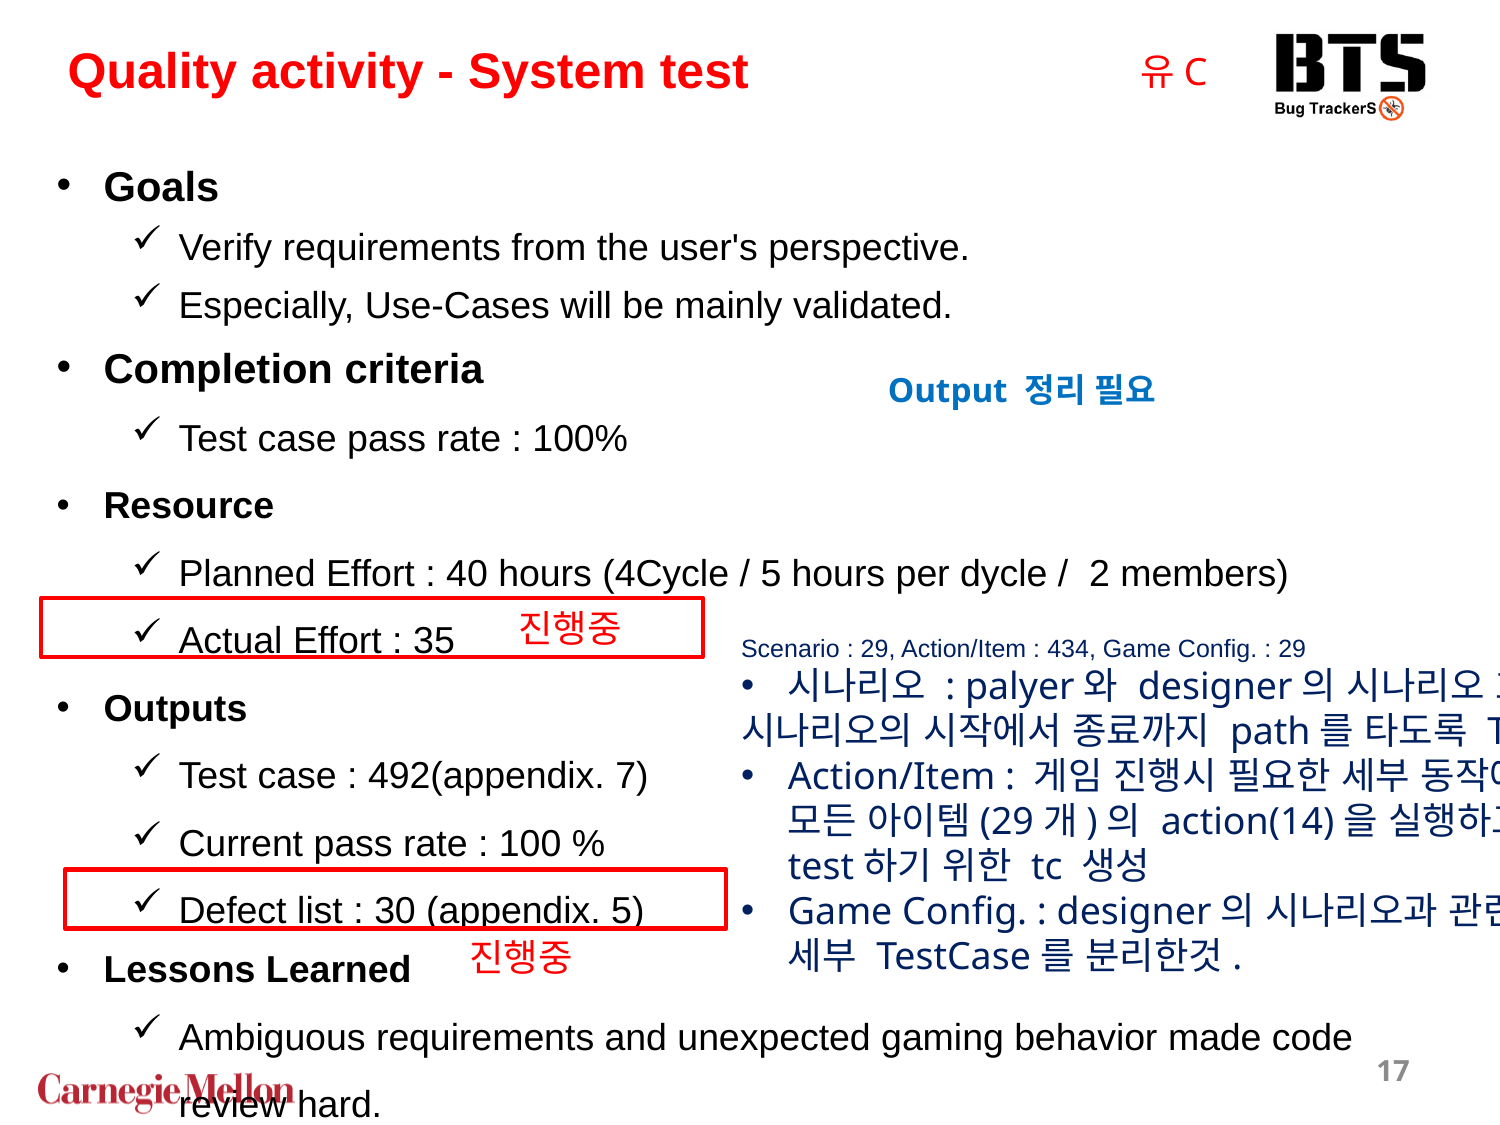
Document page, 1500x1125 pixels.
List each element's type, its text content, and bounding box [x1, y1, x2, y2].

text_box 진행중 [454, 926, 588, 987]
text_box 유C [1125, 41, 1223, 101]
text_box Quality activity - System test [53, 30, 1128, 106]
picture [35, 1068, 41, 1116]
text_box 진행중 [503, 597, 637, 658]
text_box [39, 596, 705, 659]
text_box [63, 867, 726, 931]
slide_number 17 [1400, 1042, 1425, 1103]
text_box Goals Verify requirements from the user's perspective. Especially, Use-Cases will be mainly validated. Completion criteria Test case pass rate : 100% Resource Planned Effort : 40 hours (4Cycle / 5 hours per dycle / 2 members) Actual Effort : 35 Outputs Test case : 492(appendix. 7) Current pass rate : 100 % Defect list : 30 (appendix. 5) Lessons Learned Ambiguous requirements and unexpected gaming behavior made code review hard. [41, 137, 1400, 1125]
text_box Output 정리 필요 [873, 361, 1500, 417]
text_box Scenario : 29, Action/Item : 434, Game Config. : 29 시나리오 : palyer와 designer의 시나리오 흐름도를 기반으로 시나리오의 시작에서 종료까지 path를 타도록 TC를 생성 Action/Item : 게임 진행시 필요한 세부 동작에 대한 test case. 모든 아이템(29개)의 action(14)을 실행하고, 추가로 item 없는 action에 대해서도 test하기 위한 tc 생성 Game Config. : designer의 시나리오과 관련 있음. 디자이너가 만든 게임의 valid 를 check 하는것에 대한 세부 TestCase를 분리한것. [726, 624, 1500, 985]
picture [1263, 30, 1437, 127]
